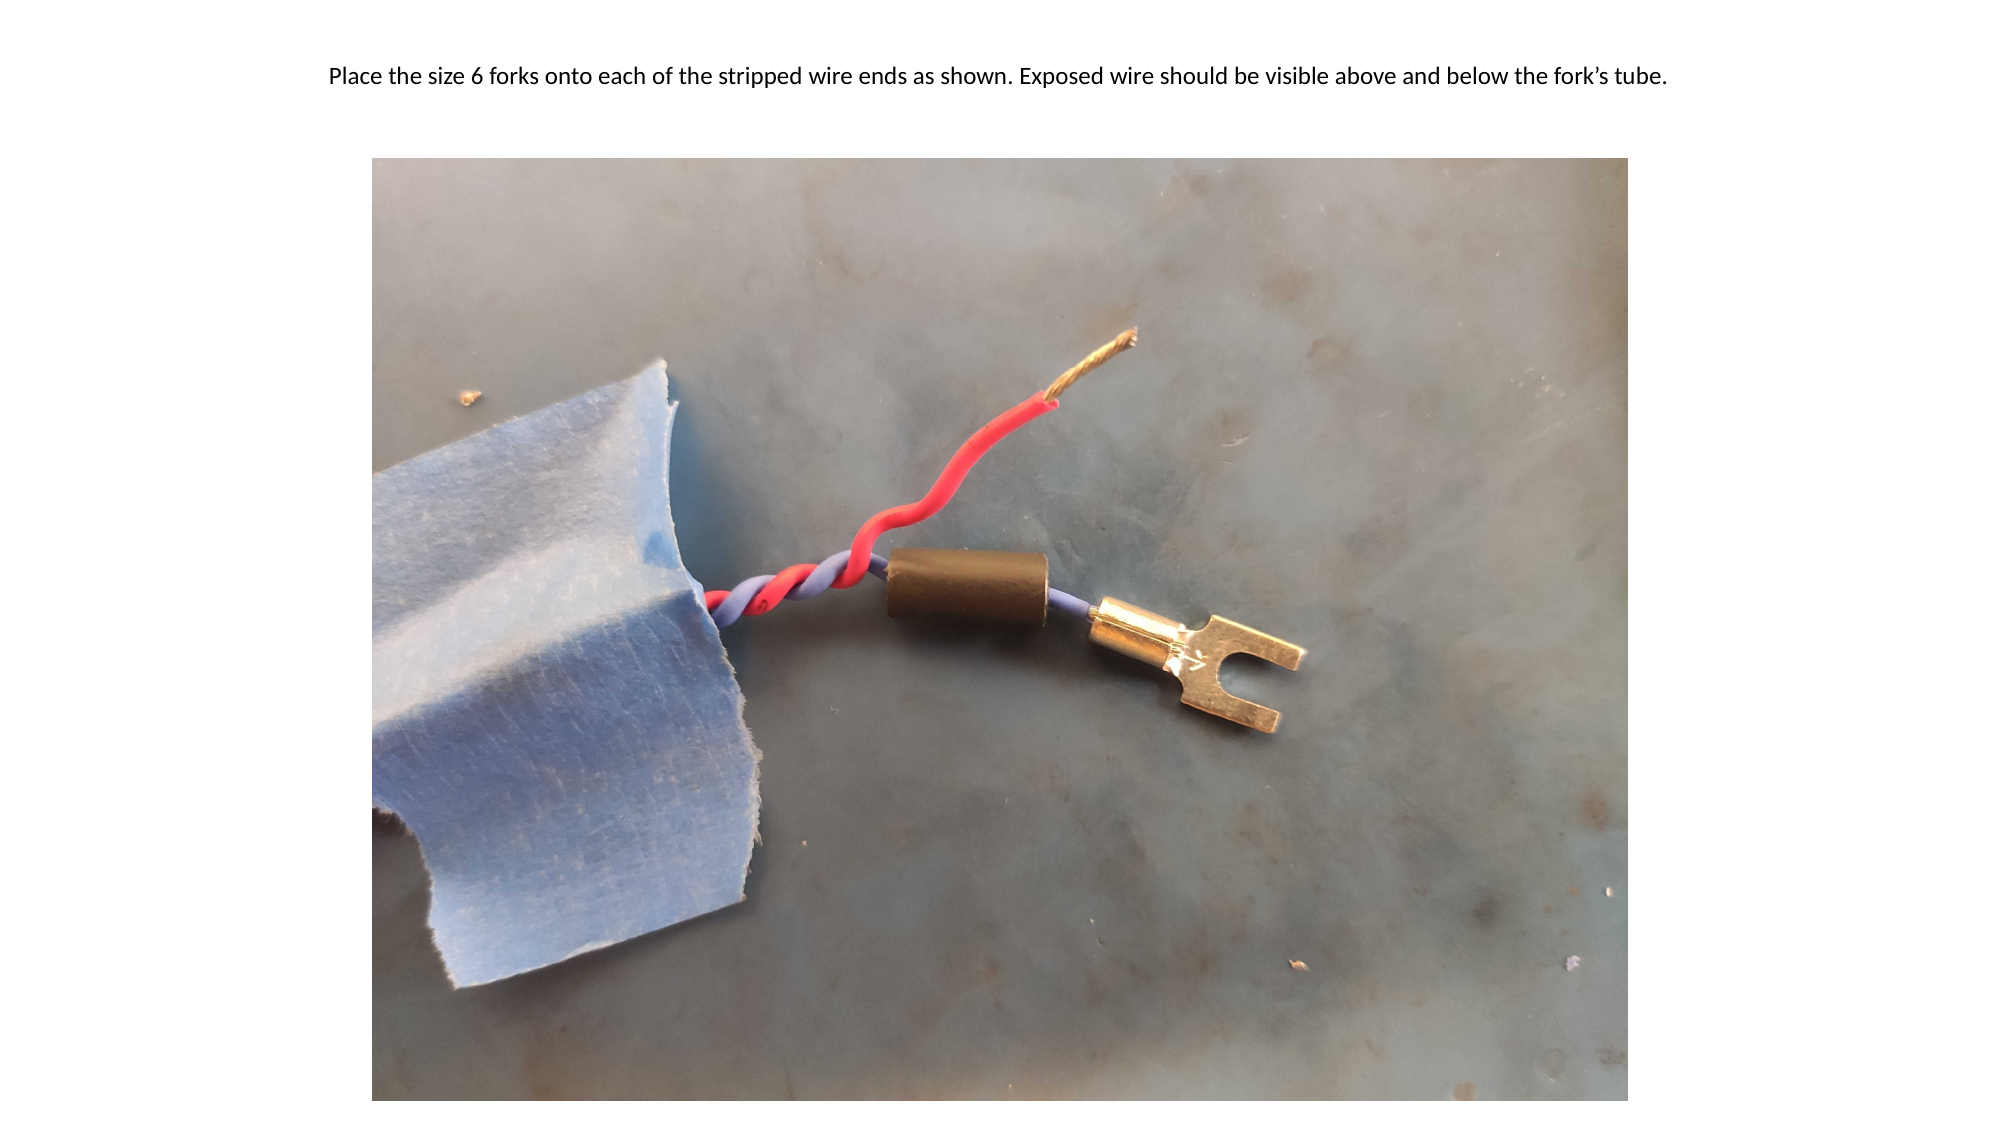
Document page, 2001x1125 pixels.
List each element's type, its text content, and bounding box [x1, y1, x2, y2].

text_box Place the size 6 forks onto each of the stripped wire ends as shown. Exposed wire should be visible above and below the fork’s tube. [298, 52, 1702, 97]
picture [372, 158, 1628, 1101]
